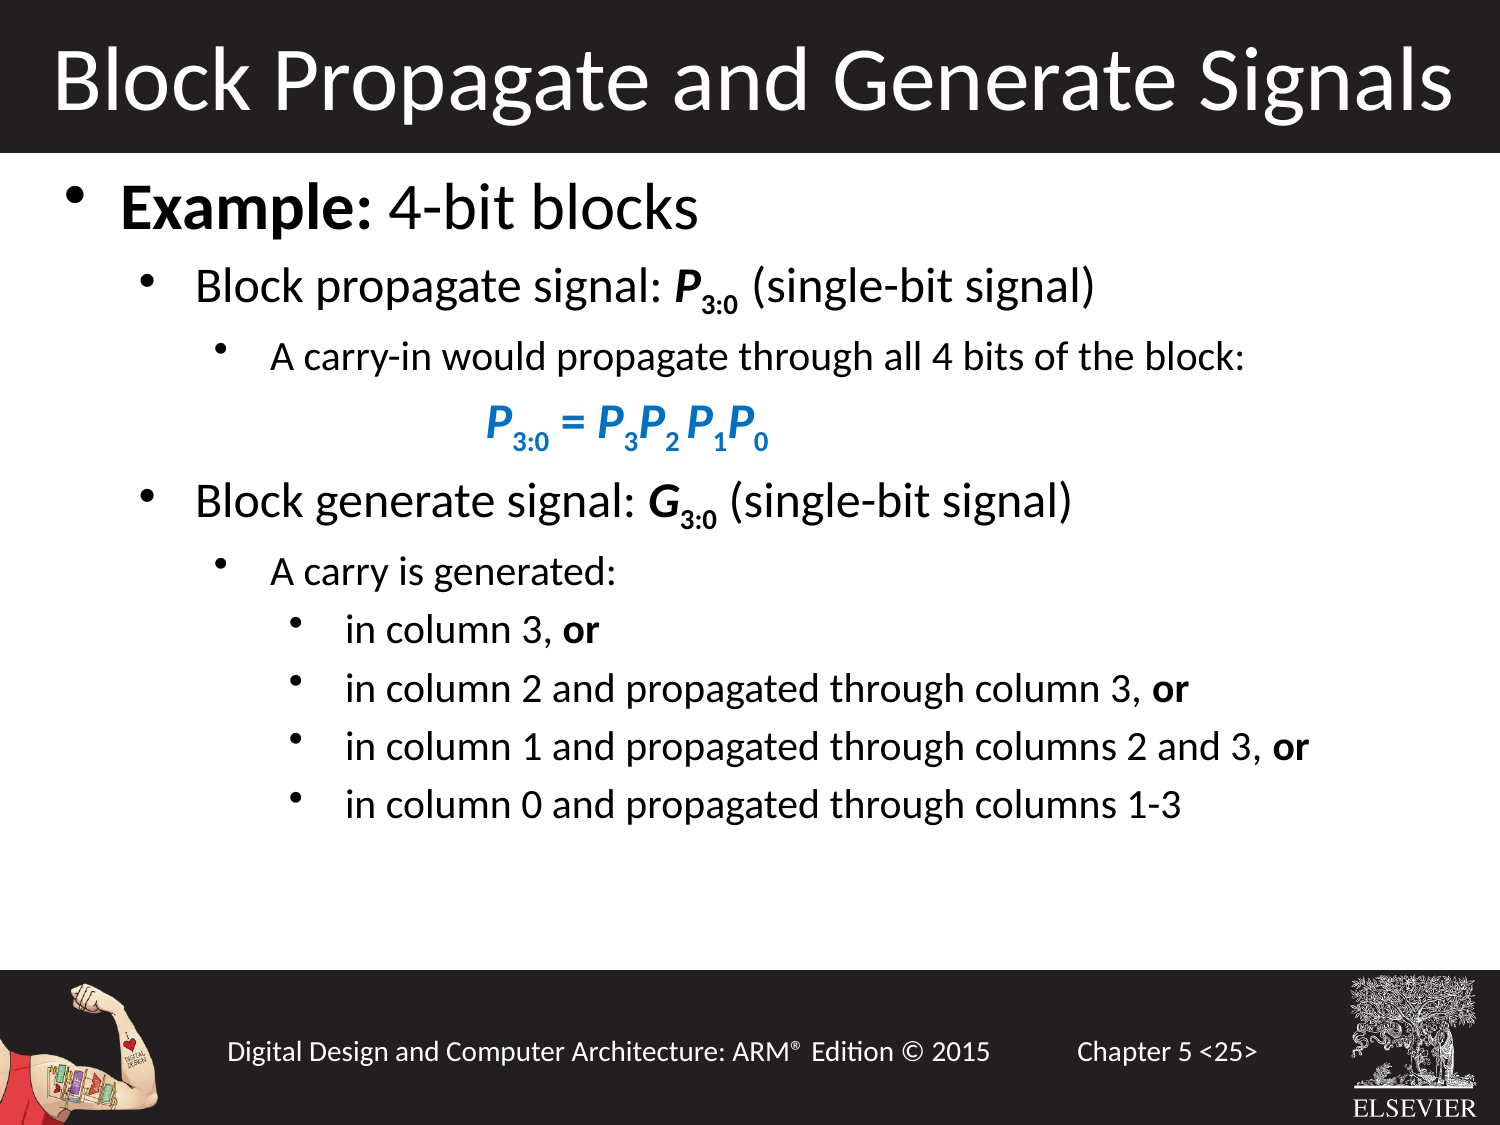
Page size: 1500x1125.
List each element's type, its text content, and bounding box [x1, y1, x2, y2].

text_box Block Propagate and Generate Signals [37, 11, 1488, 136]
picture [1350, 974, 1477, 1117]
text_box Example: 4-bit blocks Block propagate signal: P3:0 (single-bit signal) A carry-in would propagate through all 4 bits of the block: P3:0 = P3P2 P1P0 Block generate signal: G3:0 (single-bit signal) A carry is generated: in column 3, or in column 2 and propagated through column 3, or in column 1 and propagated through columns 2 and 3, or in column 0 and propagated through columns 1-3 [49, 155, 1412, 1006]
picture [0, 979, 163, 1125]
